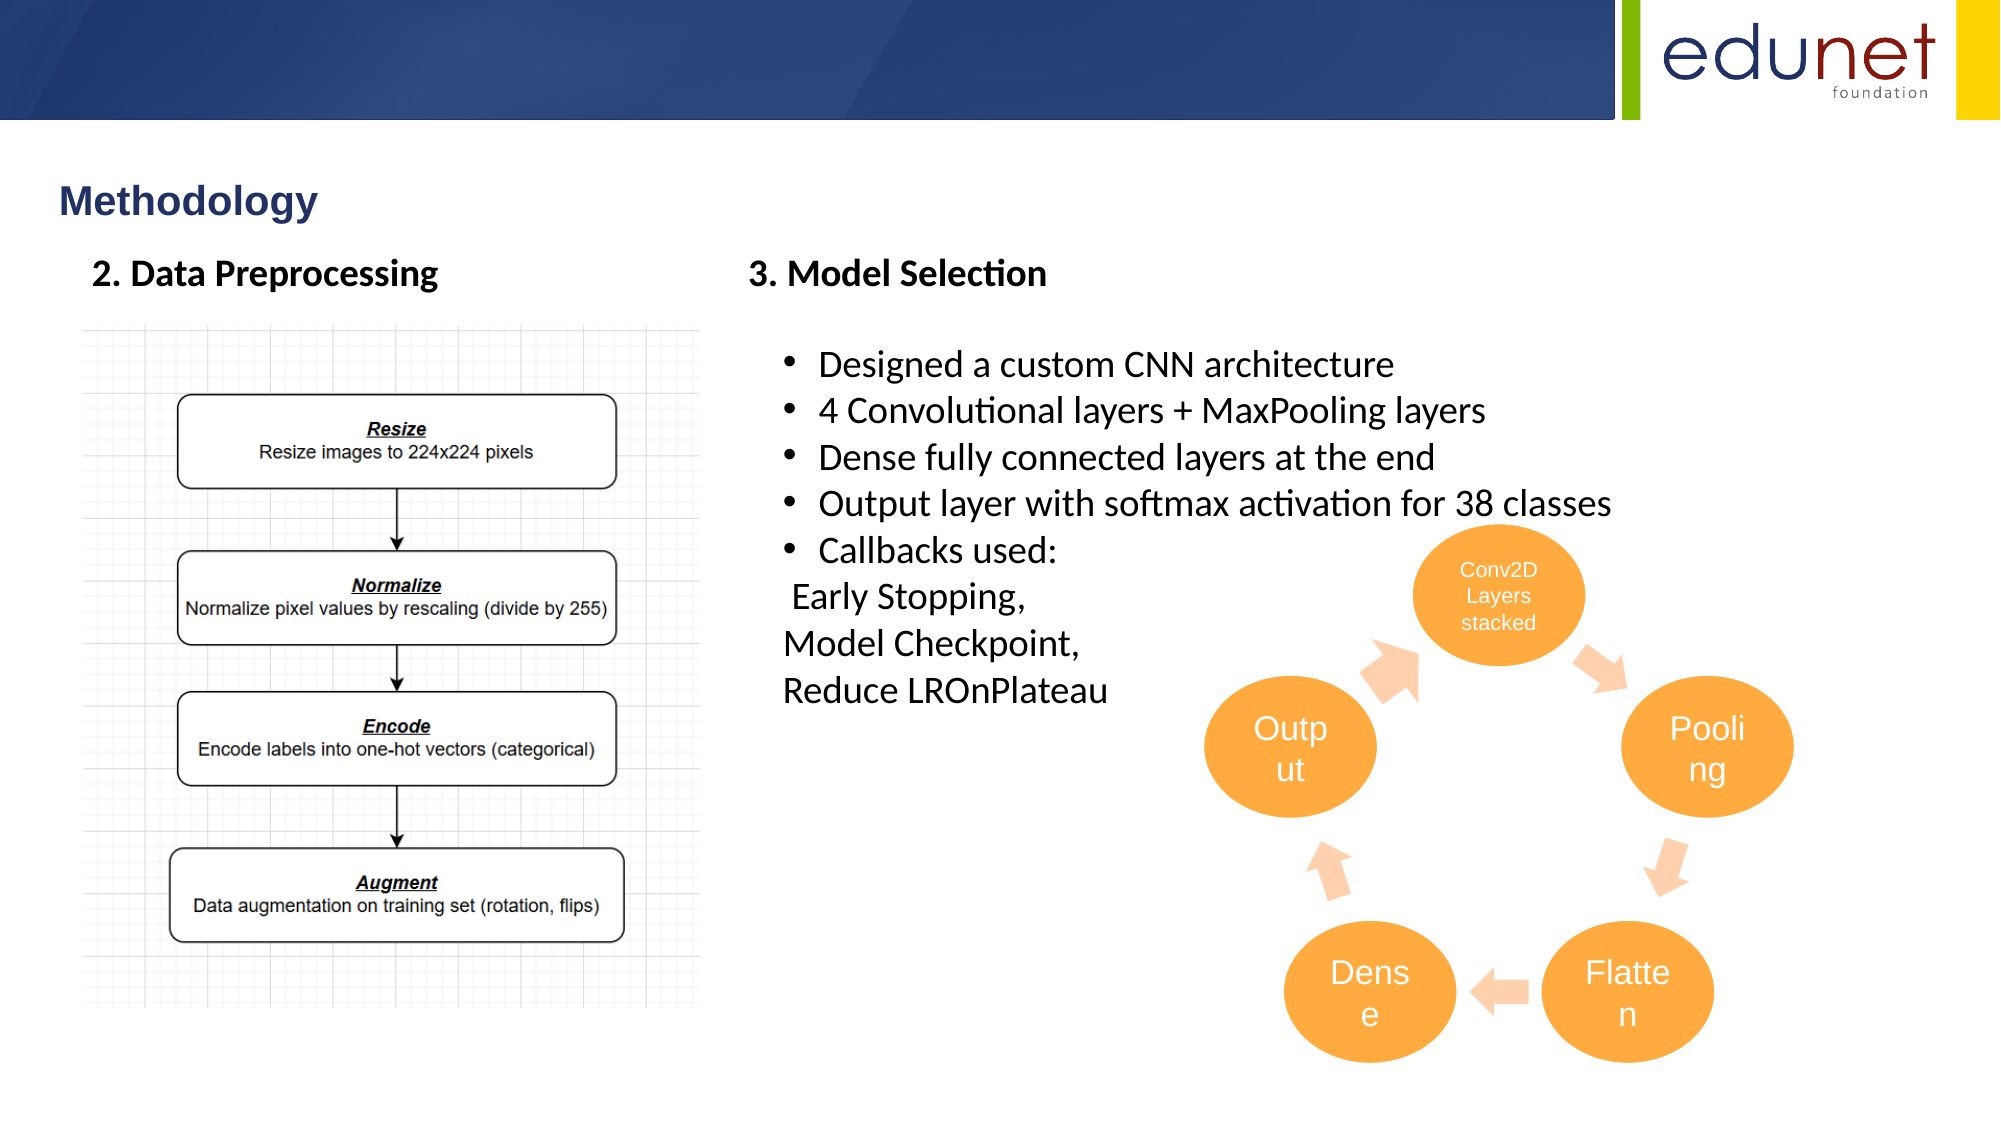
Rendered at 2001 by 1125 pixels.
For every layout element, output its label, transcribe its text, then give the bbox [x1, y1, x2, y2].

text_box [10, 0, 622, 136]
text_box Methodology [43, 166, 1045, 232]
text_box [1144, 521, 1853, 1108]
text_box 3. Model Selection [733, 239, 1062, 302]
picture [83, 324, 700, 1008]
text_box Designed a custom CNN architecture 4 Convolutional layers + MaxPooling layers Dense fully connected layers at the end Output layer with softmax activation for 38 classes Callbacks used: Early Stopping, Model Checkpoint, Reduce LROnPlateau [768, 330, 1834, 765]
text_box 2. Data Preprocessing [77, 239, 693, 302]
picture [1652, 12, 1948, 108]
